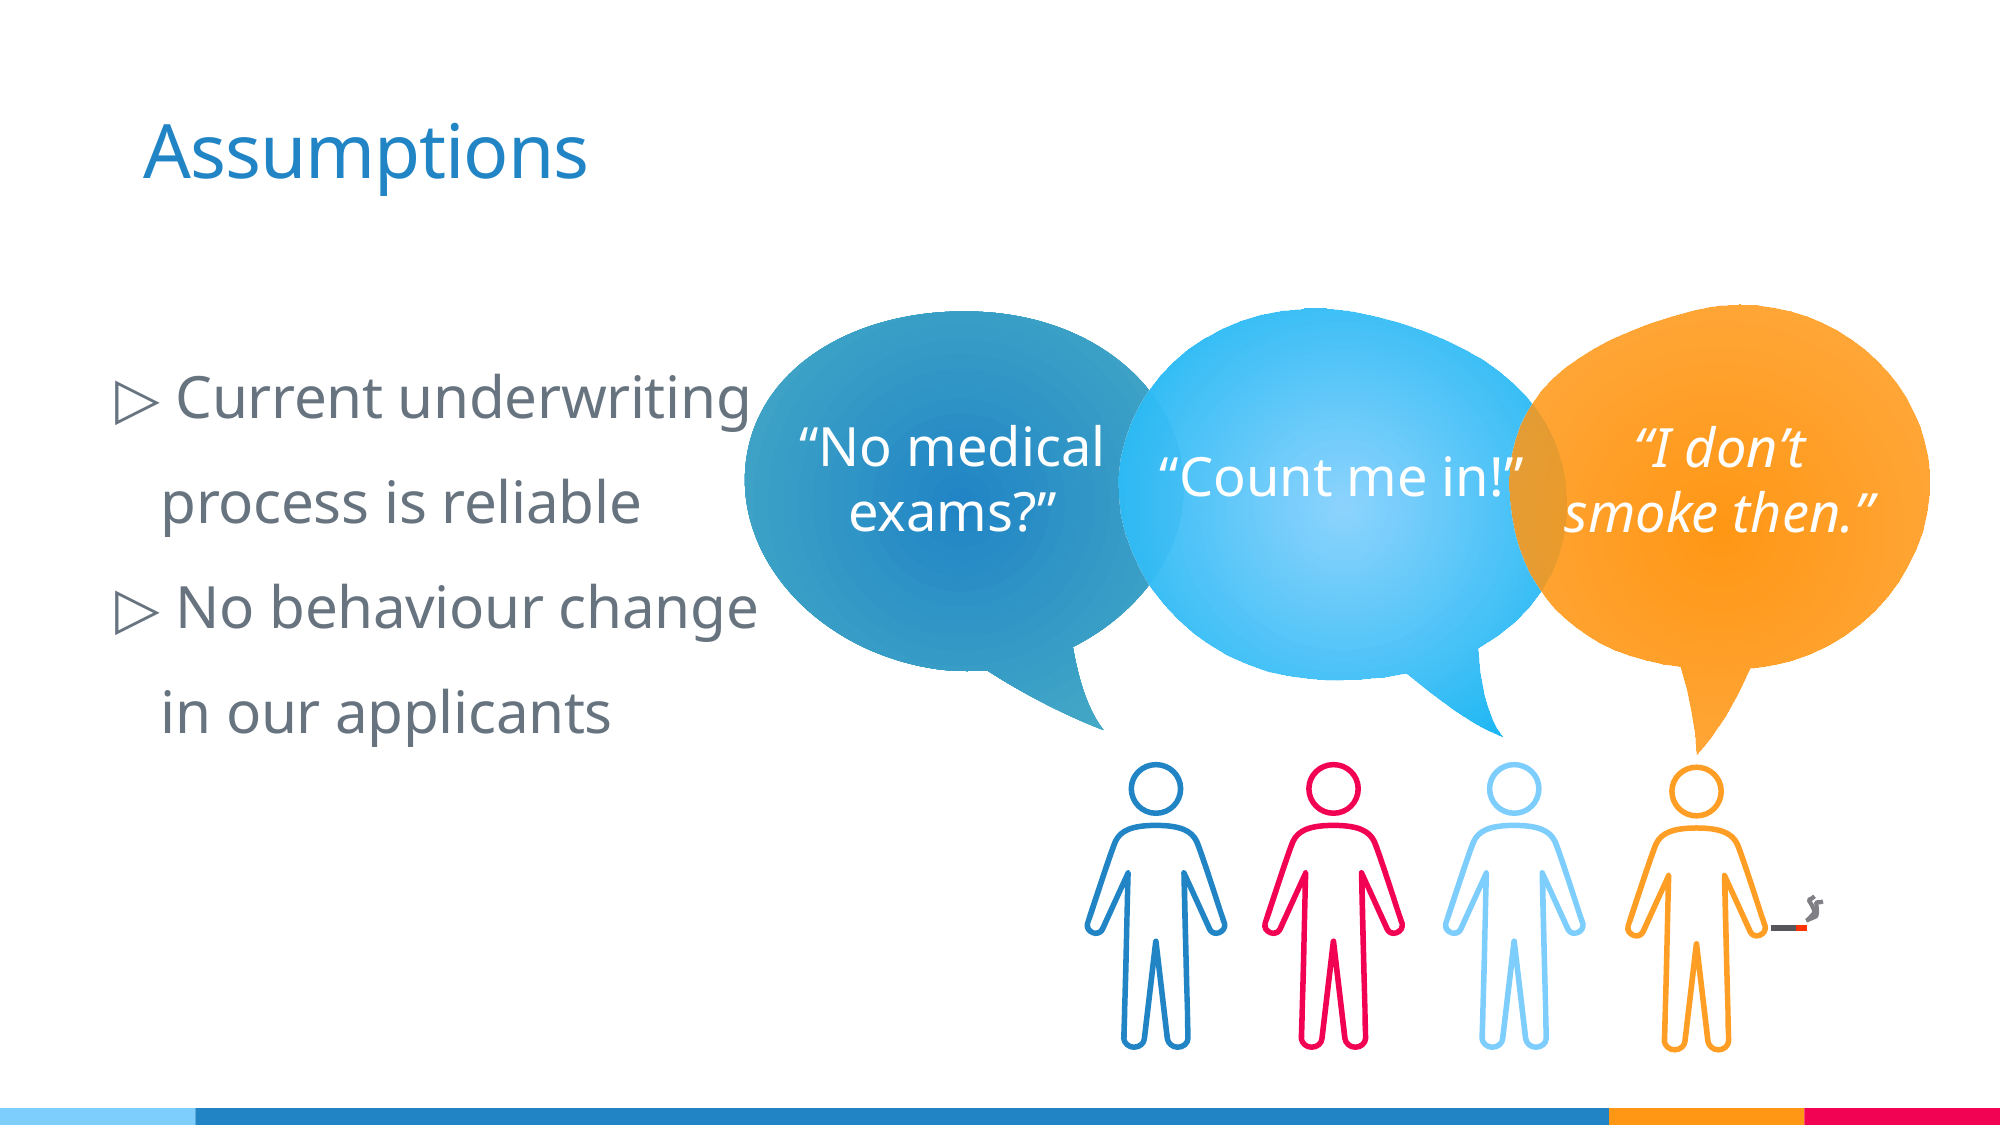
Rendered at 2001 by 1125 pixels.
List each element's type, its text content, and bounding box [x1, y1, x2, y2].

text_box “Count me in!” [1145, 435, 1549, 552]
text_box [1805, 899, 1824, 923]
text_box [1517, 304, 1930, 755]
text_box [744, 311, 1149, 731]
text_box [1260, 761, 1407, 1051]
title Assumptions [128, 56, 1503, 209]
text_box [1441, 761, 1587, 1051]
text_box “No medical exams?” [769, 405, 1136, 550]
text_box “I don’t smoke then.” [1546, 405, 1893, 551]
list Current underwriting process is reliable No behaviour change in our applicants [100, 310, 1651, 1012]
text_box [1623, 764, 1770, 1053]
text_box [1083, 761, 1229, 1051]
text_box [1807, 894, 1816, 917]
text_box [1131, 308, 1541, 737]
